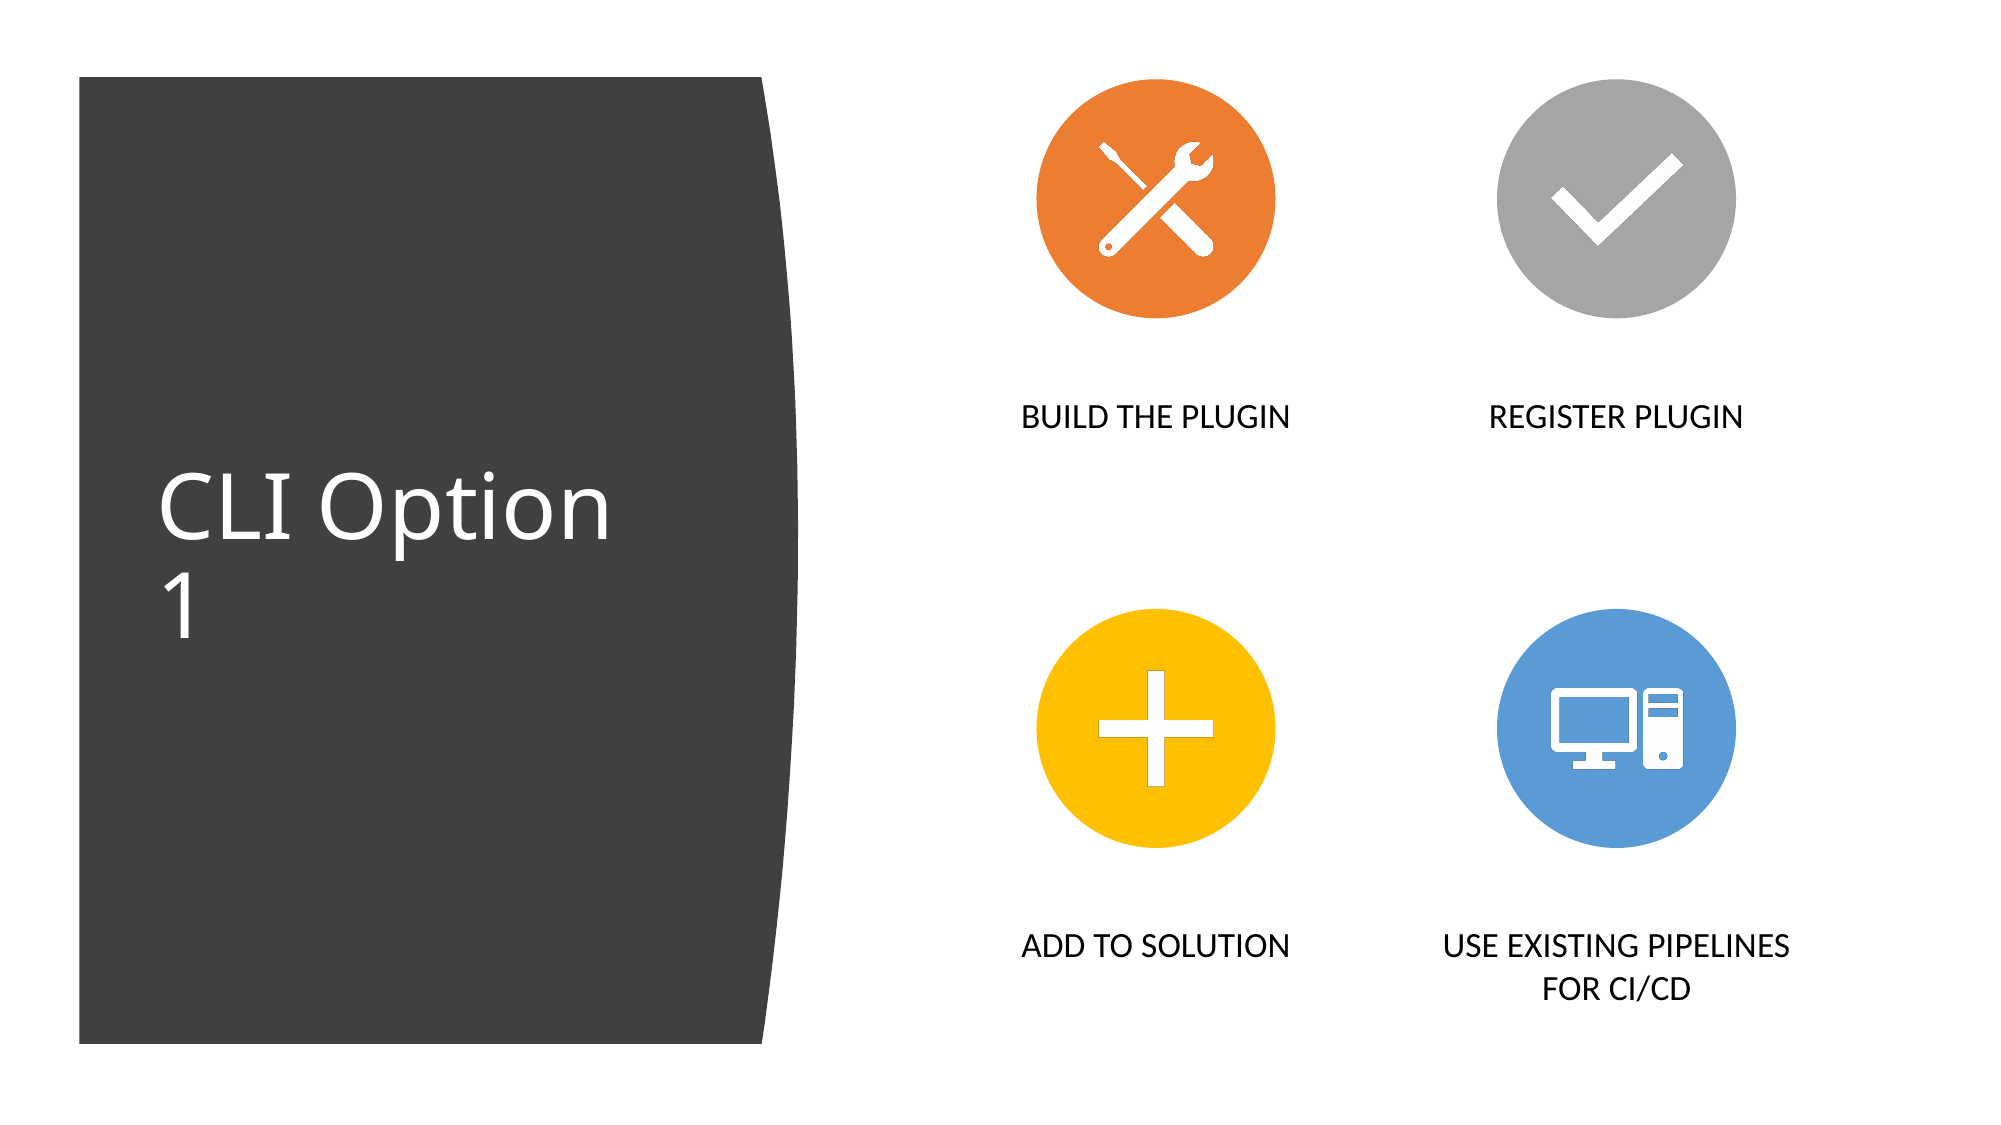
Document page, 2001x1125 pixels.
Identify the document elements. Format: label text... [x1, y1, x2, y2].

text_box [78, 76, 800, 1045]
title CLI Option 1 [141, 166, 702, 953]
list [852, 77, 1921, 1043]
